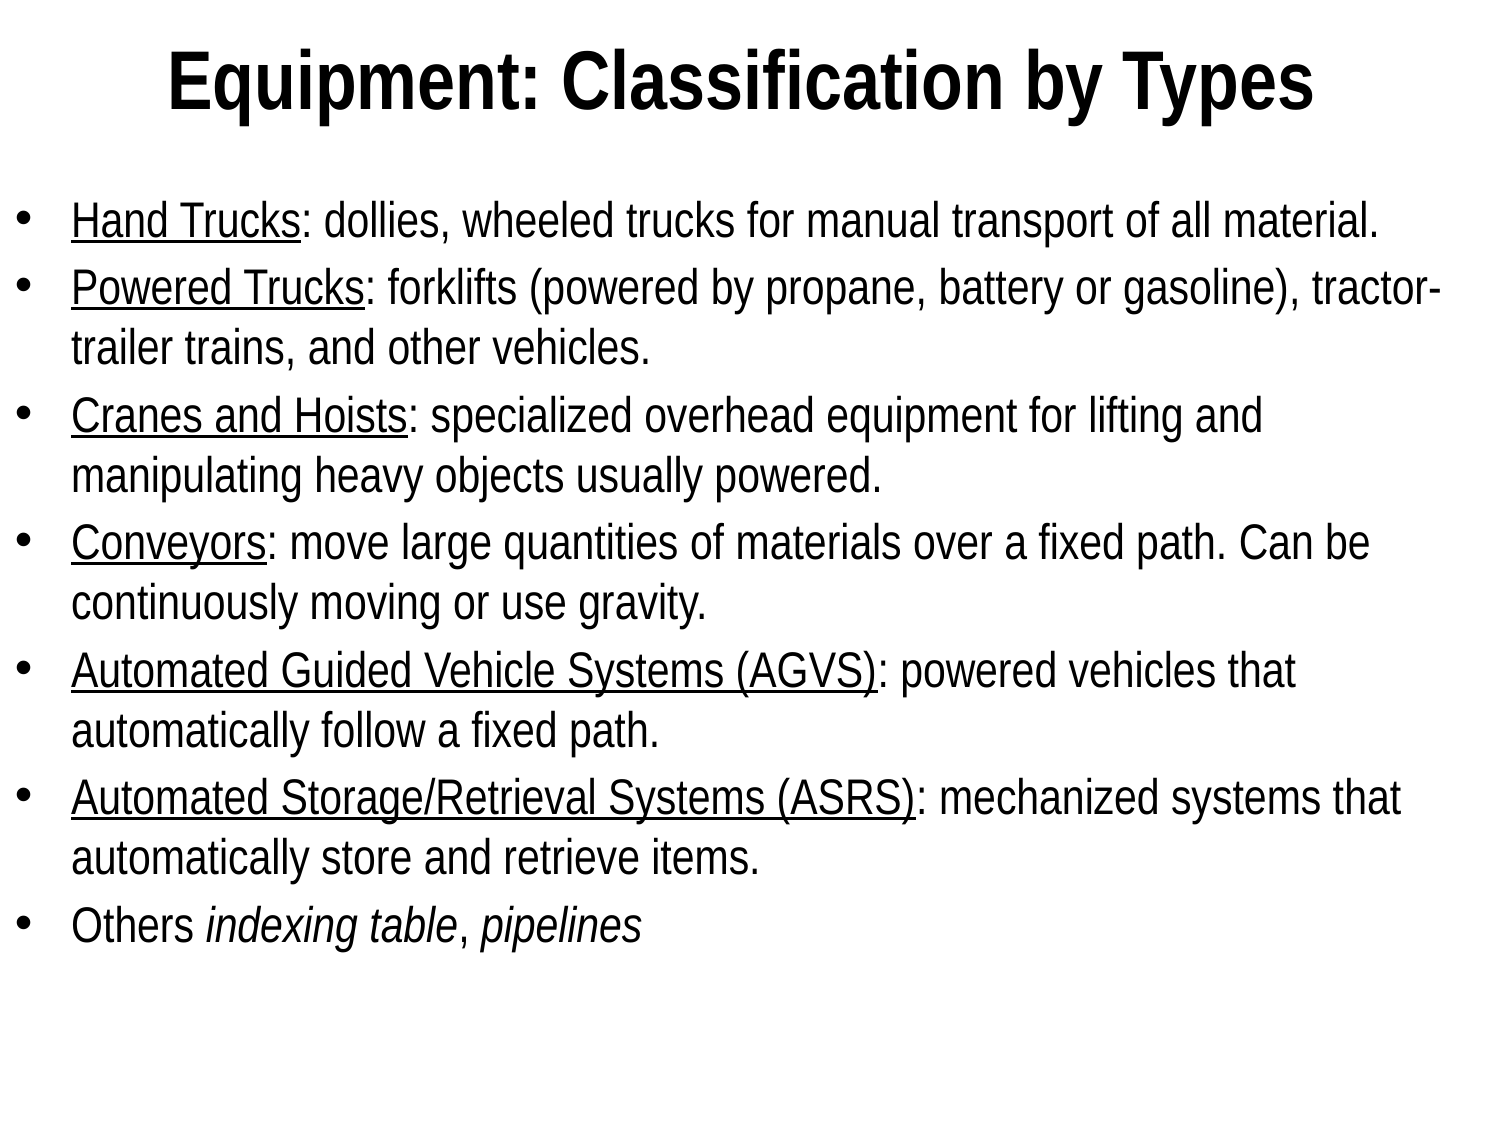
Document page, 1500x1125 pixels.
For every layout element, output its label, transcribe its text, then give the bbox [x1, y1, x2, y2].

text_box Hand Trucks: dollies, wheeled trucks for manual transport of all material. Powered Trucks: forklifts (powered by propane, battery or gasoline), tractor-trailer trains, and other vehicles. Cranes and Hoists: specialized overhead equipment for lifting and manipulating heavy objects usually powered. Conveyors: move large quantities of materials over a fixed path. Can be continuously moving or use gravity. Automated Guided Vehicle Systems (AGVS): powered vehicles that automatically follow a fixed path. Automated Storage/Retrieval Systems (ASRS): mechanized systems that automatically store and retrieve items. Others indexing table, pipelines [0, 179, 1500, 1088]
text_box Equipment: Classification by Types [1, 19, 1500, 161]
